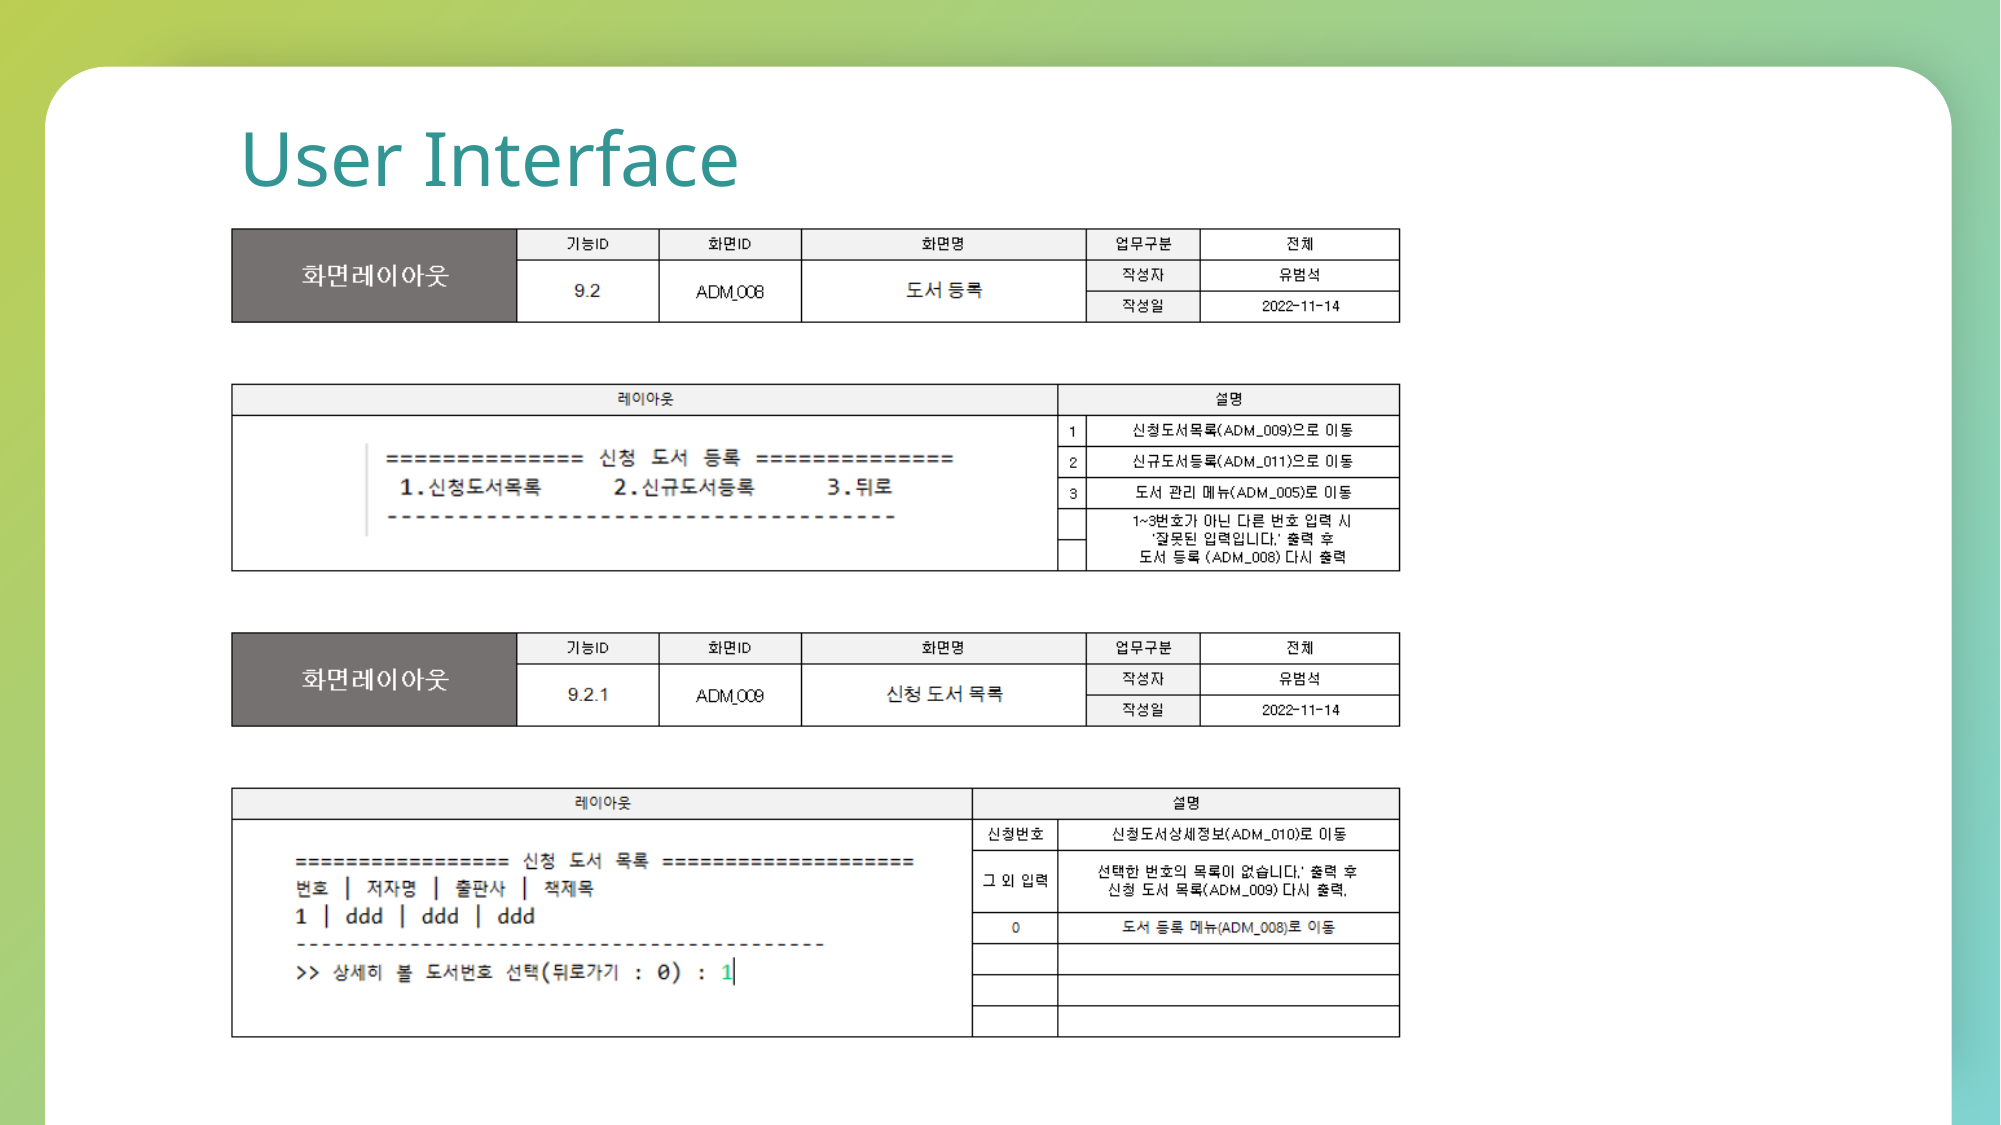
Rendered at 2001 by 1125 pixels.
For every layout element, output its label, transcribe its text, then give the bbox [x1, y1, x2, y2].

text_box User Interface [297, 104, 982, 209]
text_box [44, 65, 1953, 1125]
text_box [0, 0, 297, 292]
picture [225, 222, 1412, 1048]
